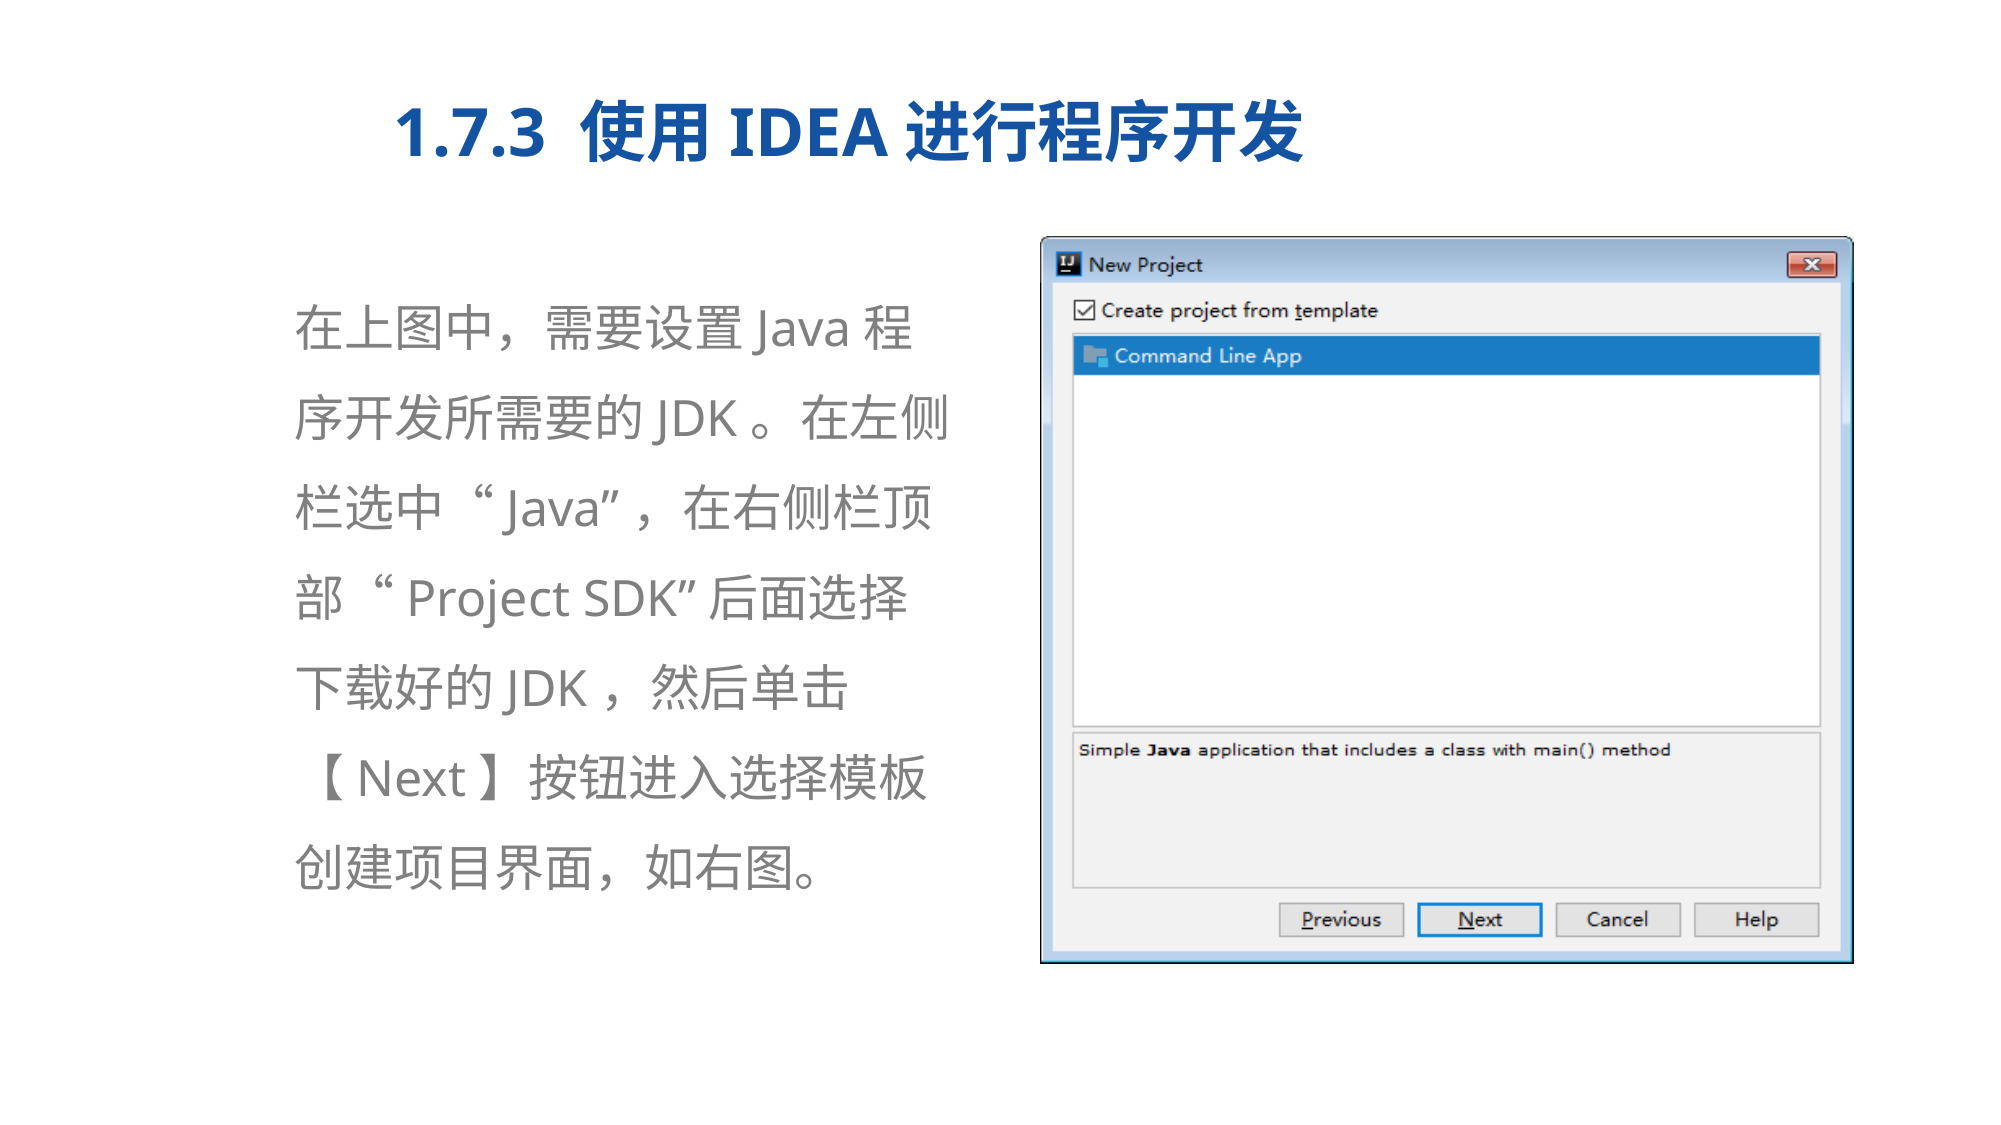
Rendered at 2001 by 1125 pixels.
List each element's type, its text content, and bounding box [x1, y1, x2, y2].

picture [1039, 236, 1854, 964]
text_box 在上图中，需要设置Java程序开发所需要的JDK。在左侧栏选中“Java”，在右侧栏顶部“Project SDK”后面选择下载好的JDK，然后单击【Next】按钮进入选择模板创建项目界面，如右图。 [279, 259, 965, 892]
text_box 1.7.3 使用IDEA进行程序开发 [379, 82, 1320, 177]
